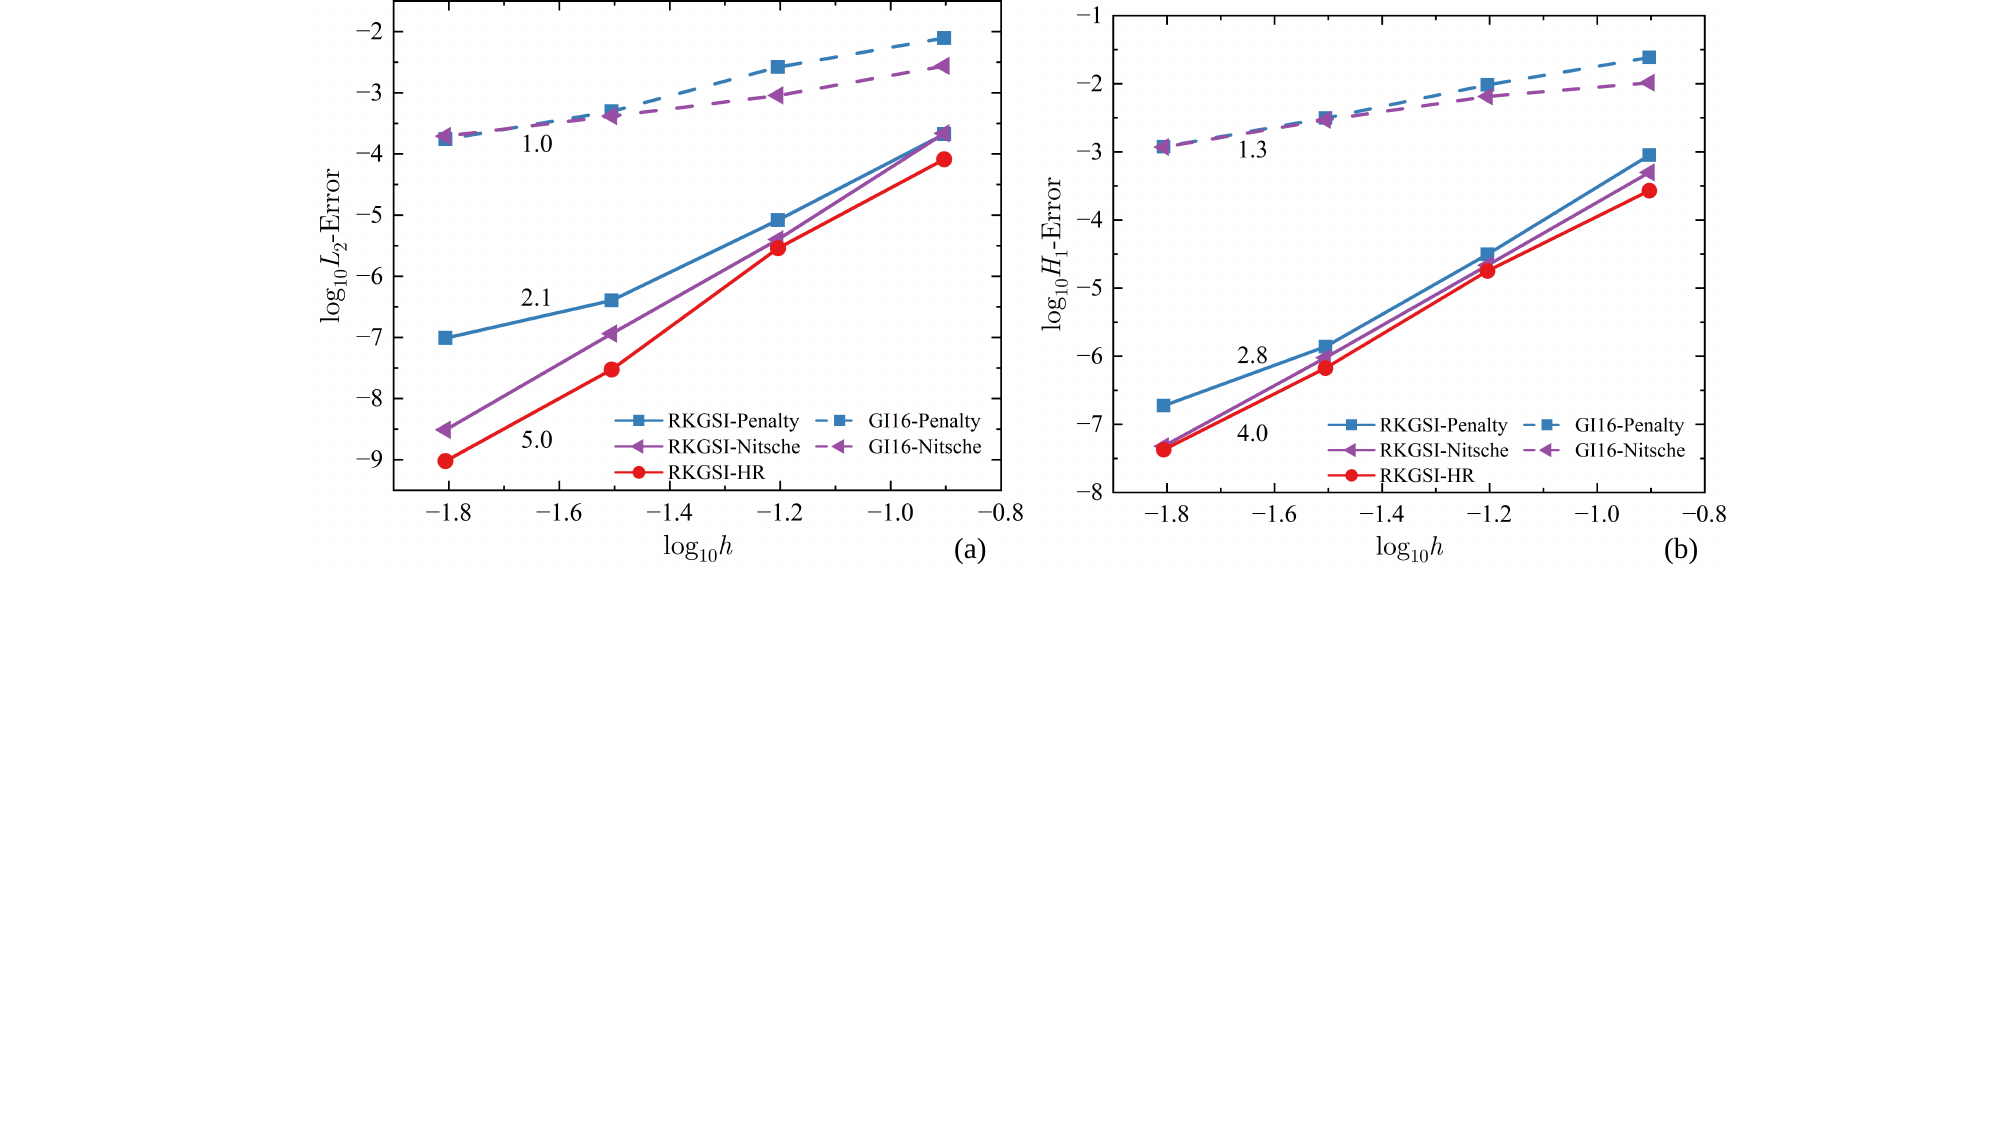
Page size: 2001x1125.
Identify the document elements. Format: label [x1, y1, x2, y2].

text_box [303, 0, 1729, 573]
